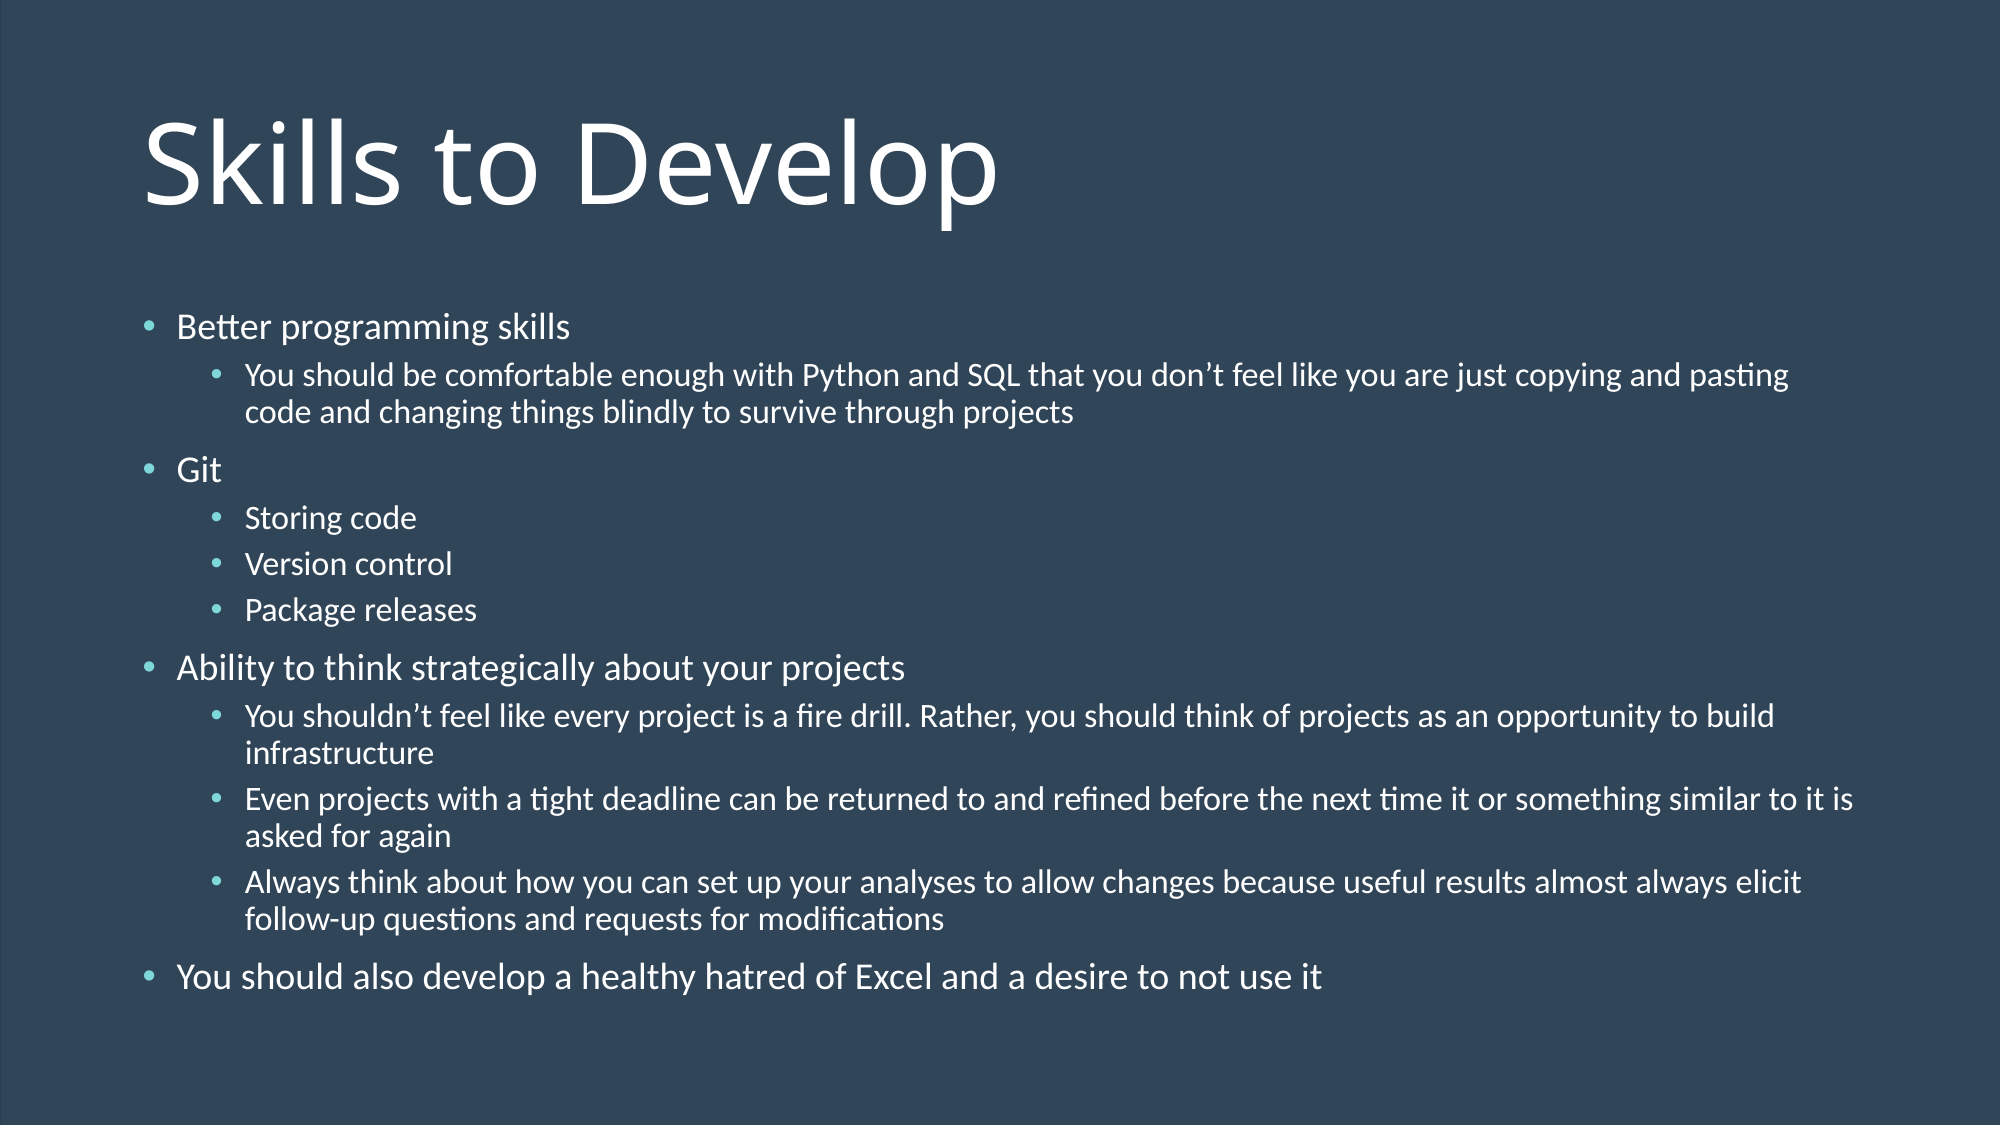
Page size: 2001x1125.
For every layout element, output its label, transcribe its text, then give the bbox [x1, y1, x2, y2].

title Skills to Develop [127, 59, 1873, 278]
list Better programming skills You should be comfortable enough with Python and SQL that you don’t feel like you are just copying and pasting code and changing things blindly to survive through projects Git Storing code Version control Package releases Ability to think strategically about your projects You shouldn’t feel like every project is a fire drill. Rather, you should think of projects as an opportunity to build infrastructure Even projects with a tight deadline can be returned to and refined before the next time it or something similar to it is asked for again Always think about how you can set up your analyses to allow changes because useful results almost always elicit follow-up questions and requests for modifications You should also develop a healthy hatred of Excel and a desire to not use it [127, 299, 1873, 1014]
